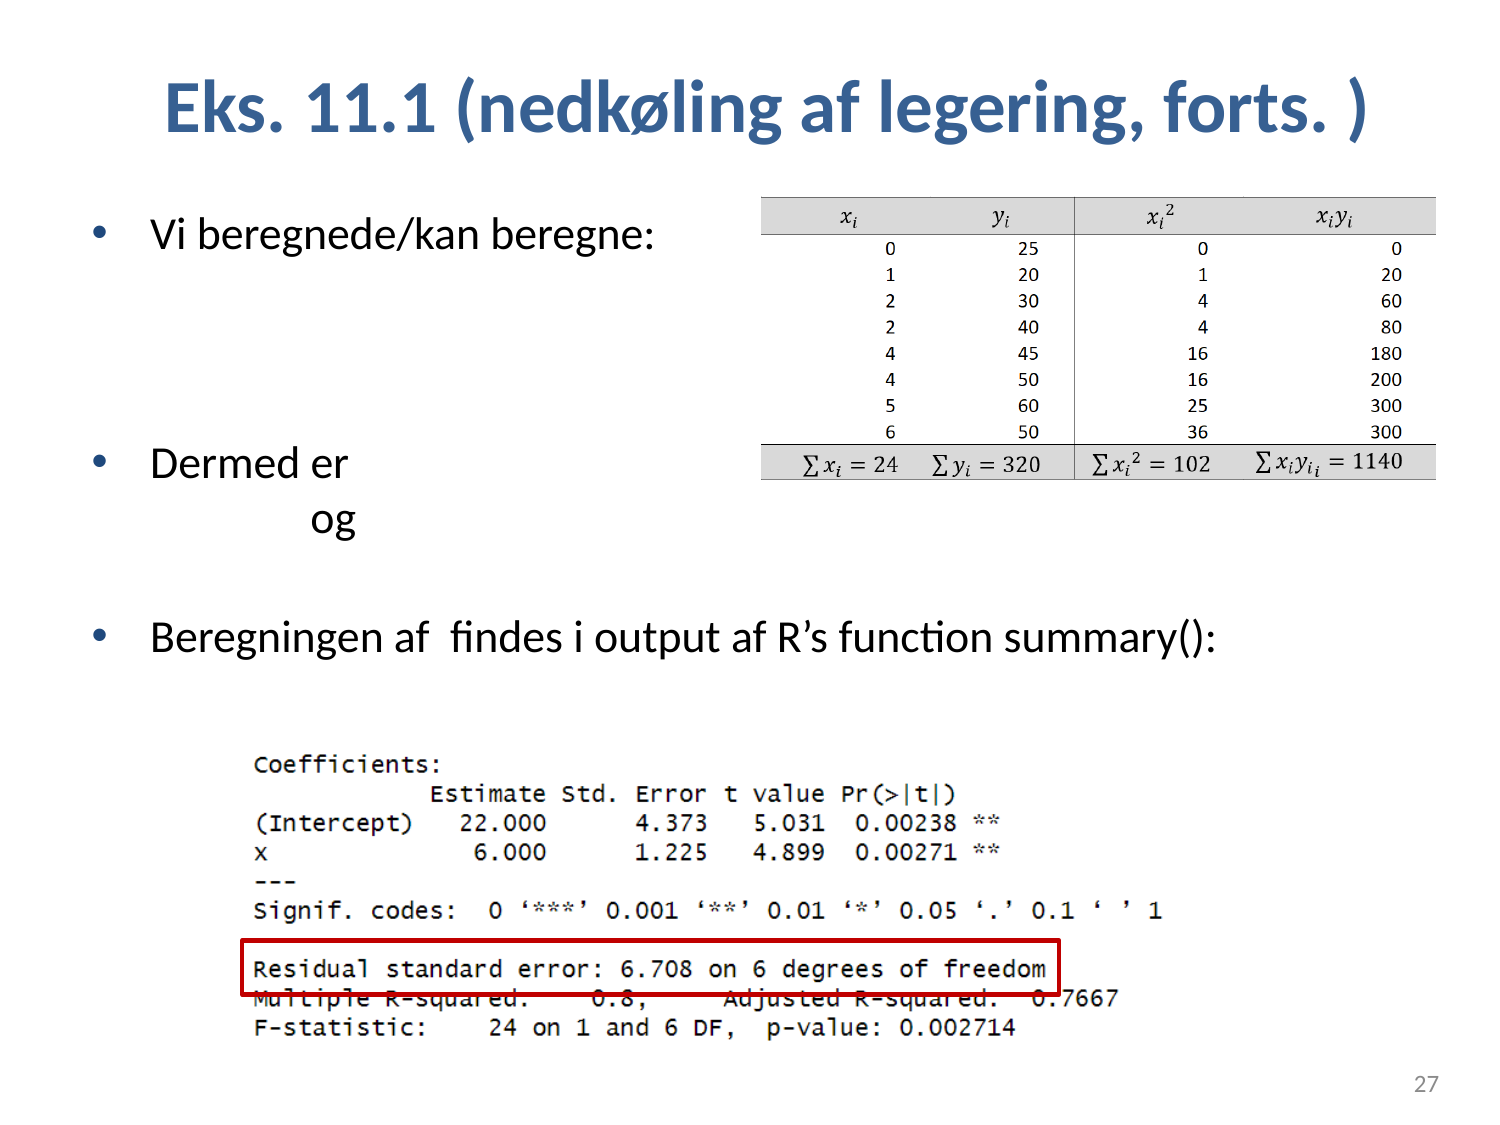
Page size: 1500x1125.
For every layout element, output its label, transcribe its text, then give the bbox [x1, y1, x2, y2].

title Eks. 11.1 (nedkøling af legering, forts. ) [76, 45, 1459, 161]
text_box [240, 938, 248, 997]
picture [253, 742, 1199, 1066]
picture [761, 195, 1437, 480]
slide_number 27 [1104, 1058, 1455, 1107]
